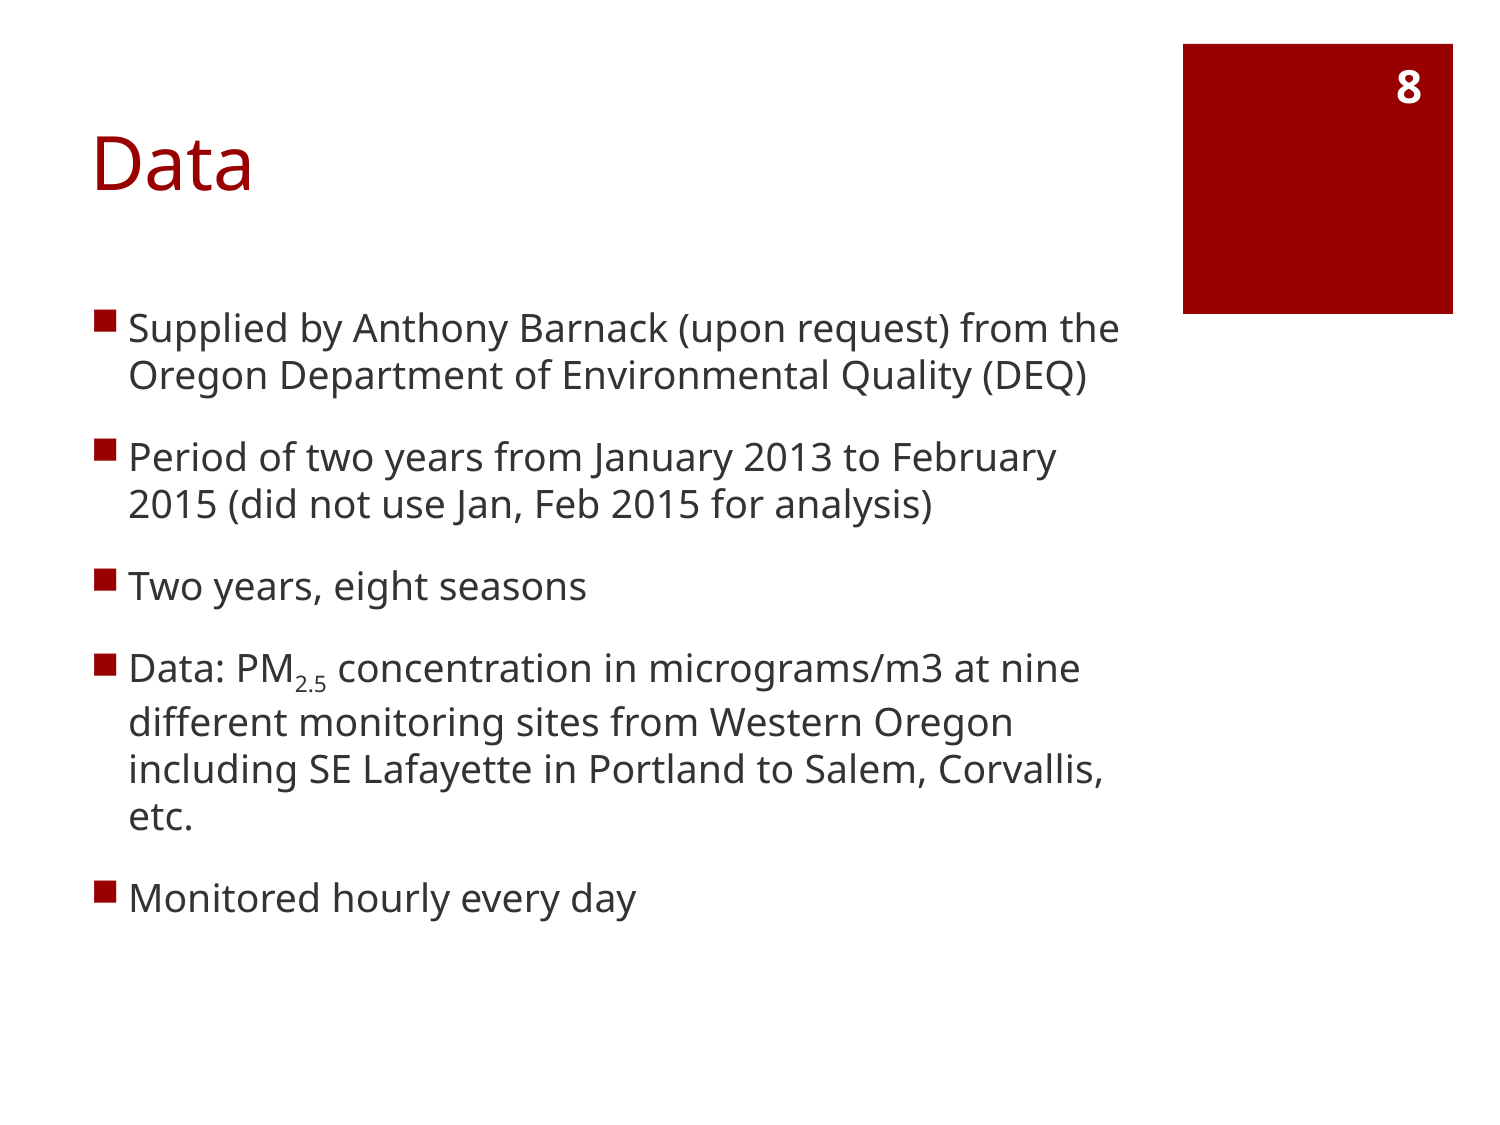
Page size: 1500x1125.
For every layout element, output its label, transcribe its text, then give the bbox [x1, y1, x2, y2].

slide_number 8 [1354, 59, 1438, 120]
title Data [75, 25, 1143, 213]
list Supplied by Anthony Barnack (upon request) from the Oregon Department of Environmental Quality (DEQ) Period of two years from January 2013 to February 2015 (did not use Jan, Feb 2015 for analysis) Two years, eight seasons Data: PM2.5 concentration in micrograms/m3 at nine different monitoring sites from Western Oregon including SE Lafayette in Portland to Salem, Corvallis, etc. Monitored hourly every day [75, 295, 1143, 938]
